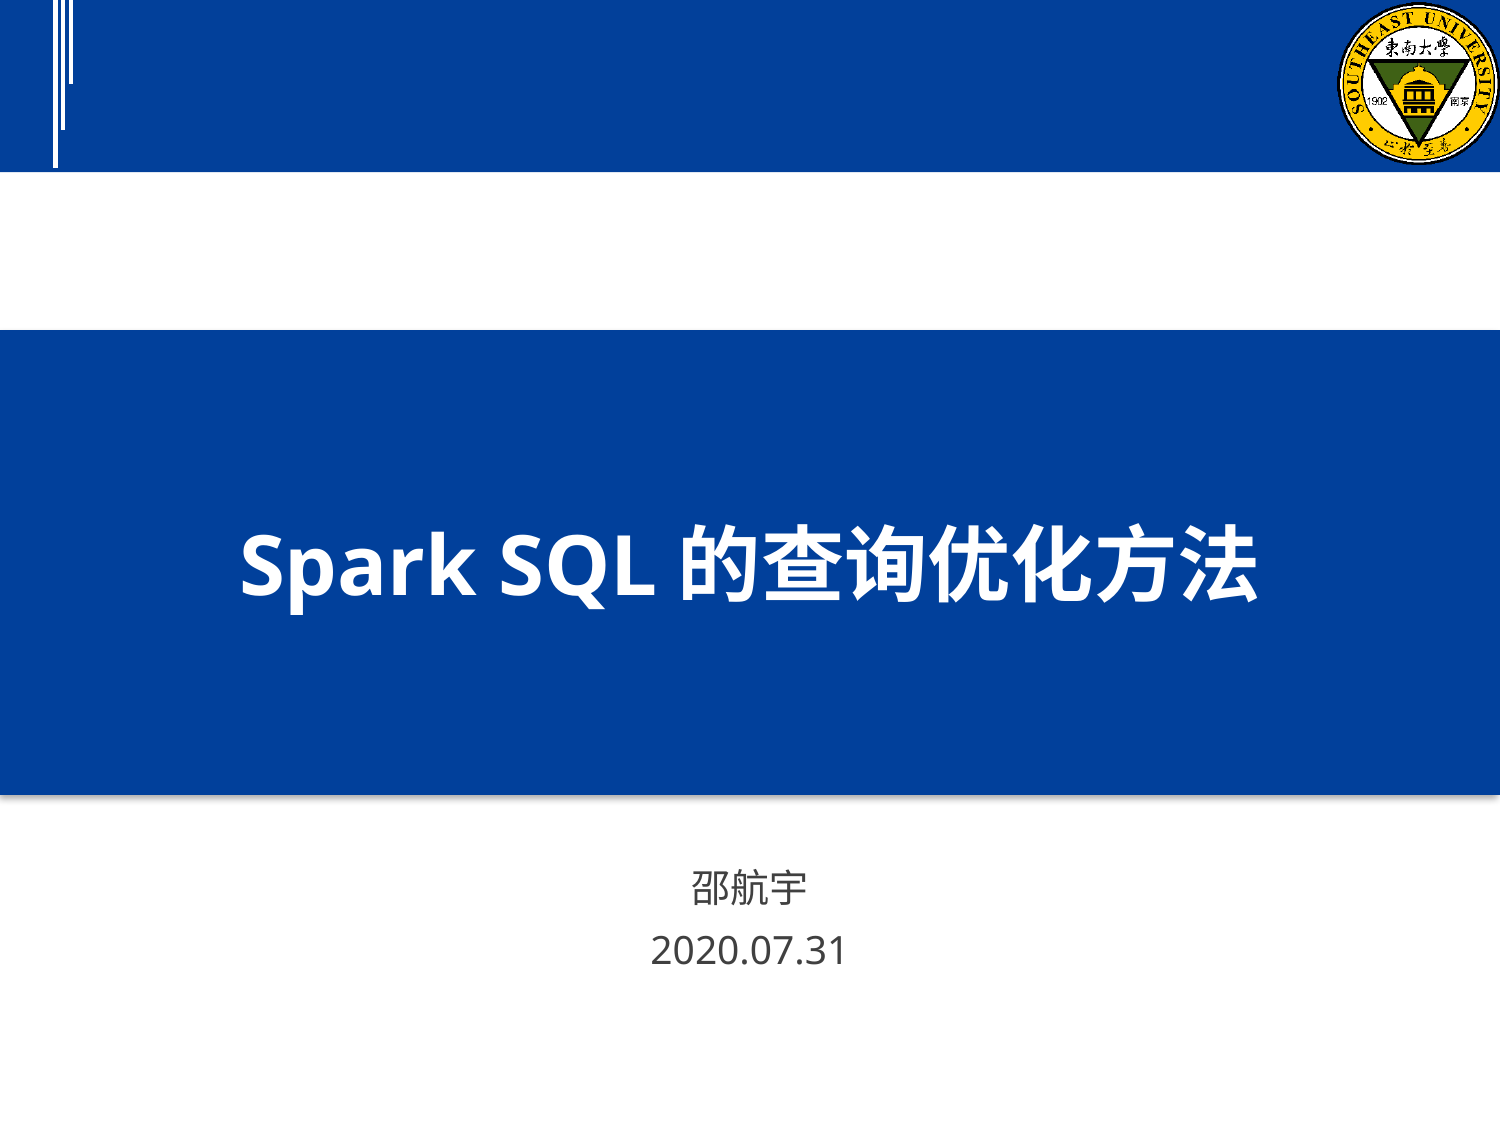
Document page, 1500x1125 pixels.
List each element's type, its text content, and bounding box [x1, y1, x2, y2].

picture [1337, 2, 1500, 165]
text_box Spark SQL的查询优化方法 [0, 330, 1500, 795]
subtitle 邵航宇 2020.07.31 [628, 863, 871, 981]
